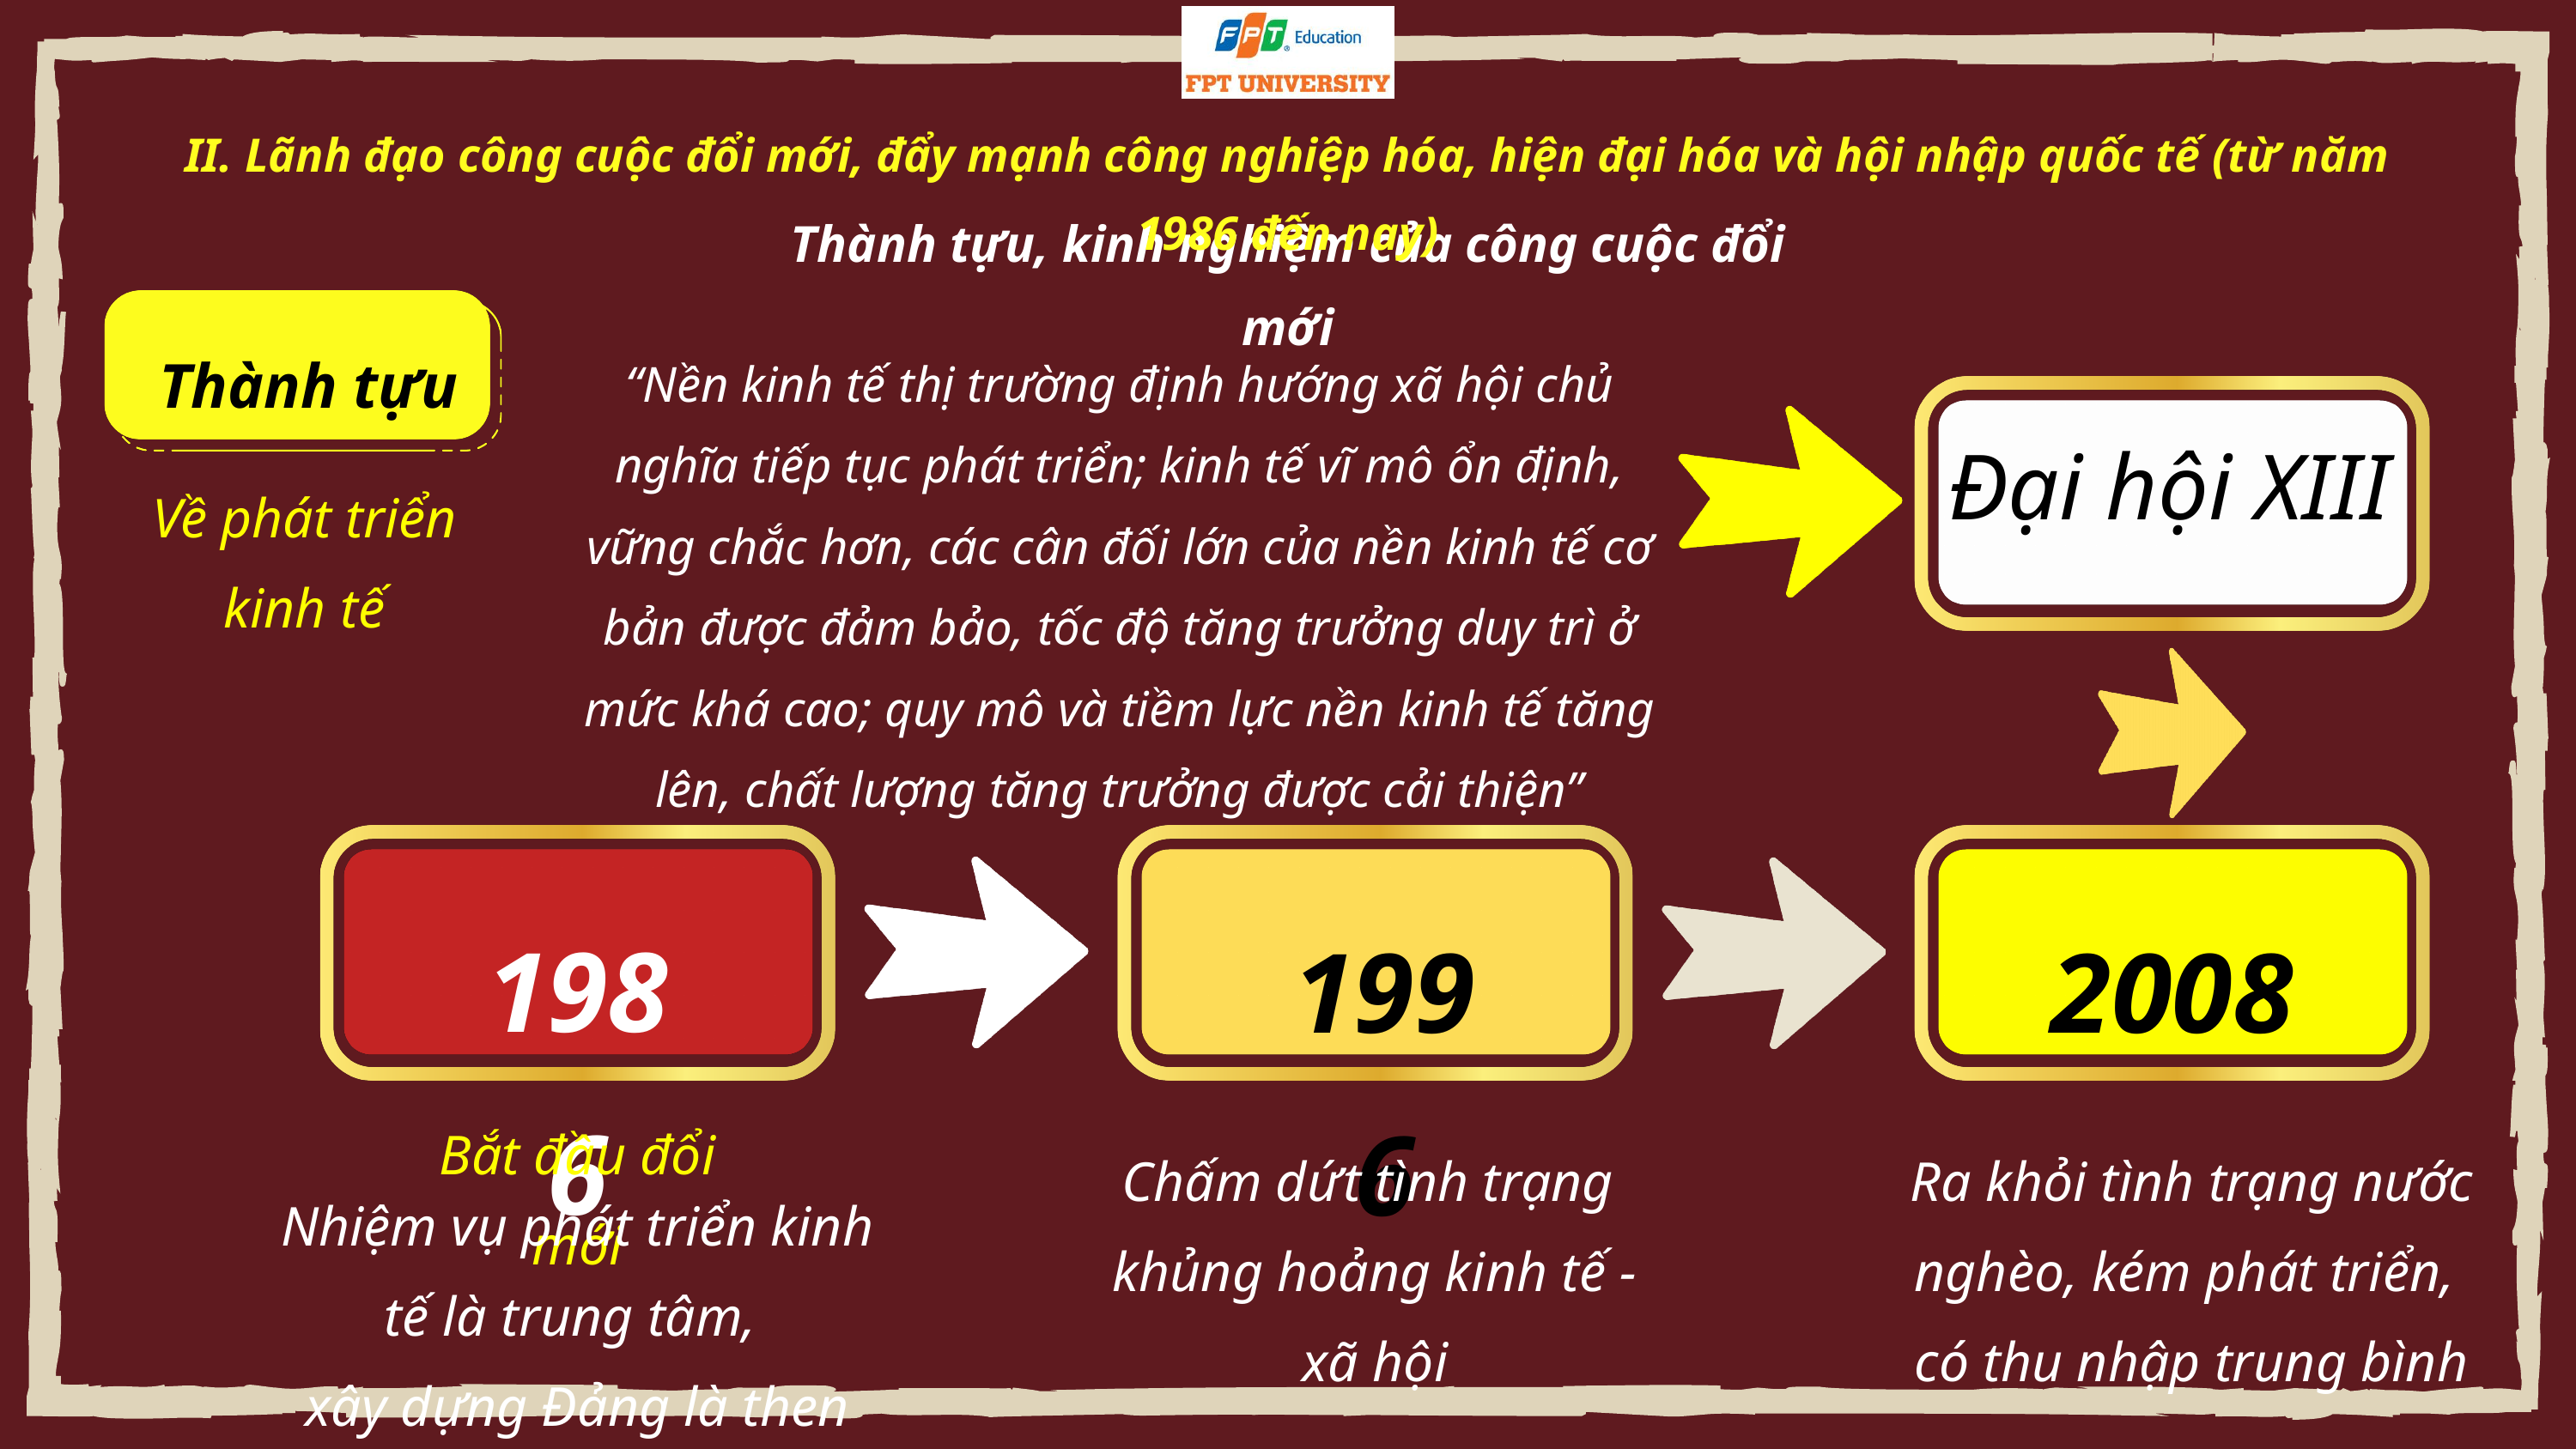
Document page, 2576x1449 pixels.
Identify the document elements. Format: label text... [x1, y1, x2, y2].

text_box [1678, 404, 1903, 598]
text_box Về phát triển kinh tế [96, 458, 513, 640]
text_box [875, 28, 2550, 1420]
text_box [864, 855, 1089, 1049]
text_box [1662, 856, 1886, 1050]
text_box II. Lãnh đạo công cuộc đổi mới, đẩy mạnh công nghiệp hóa, hiện đại hóa và hội nhập quốc tế (từ năm 1986 đến nay) [129, 104, 2447, 259]
text_box [319, 825, 835, 1081]
text_box 1996 [1267, 871, 1502, 1122]
text_box Chấm dứt tình trạng khủng hoảng kinh tế - xã hội [1078, 1122, 1673, 1392]
text_box Ra khỏi tình trạng nước nghèo, kém phát triển, có thu nhập trung bình [1875, 1122, 2508, 1392]
text_box [1914, 825, 2430, 1081]
text_box 1986 [461, 871, 694, 1095]
text_box Thành tựu [79, 332, 538, 421]
text_box “Nền kinh tế thị trường định hướng xã hội chủ nghĩa tiếp tục phát triển; kinh tế vĩ mô ổn định, vững chắc hơn, các cân đối lớn của nền kinh tế cơ bản được đảm bảo, tốc độ tăng trưởng duy trì ở mức khá cao; quy mô và tiềm lực nền kinh tế tăng lên, chất lượng tăng trưởng được cải thiện” [577, 330, 1662, 817]
text_box [2098, 646, 2246, 819]
text_box [1914, 376, 2430, 632]
text_box [1117, 825, 1633, 1081]
text_box 2008 [2046, 872, 2298, 1055]
text_box Thành tựu, kinh nghiệm của công cuộc đổi mới [779, 259, 1797, 356]
text_box [1182, 6, 1394, 99]
text_box Nhiệm vụ phát triển kinh tế là trung tâm, xây dựng Đảng là then chốt [280, 1166, 875, 1449]
text_box [104, 290, 502, 332]
text_box [26, 31, 1182, 1419]
text_box Bắt đầu đổi mới [415, 1095, 740, 1166]
text_box Đại hội XIII [1945, 429, 2394, 538]
text_box [104, 421, 502, 452]
